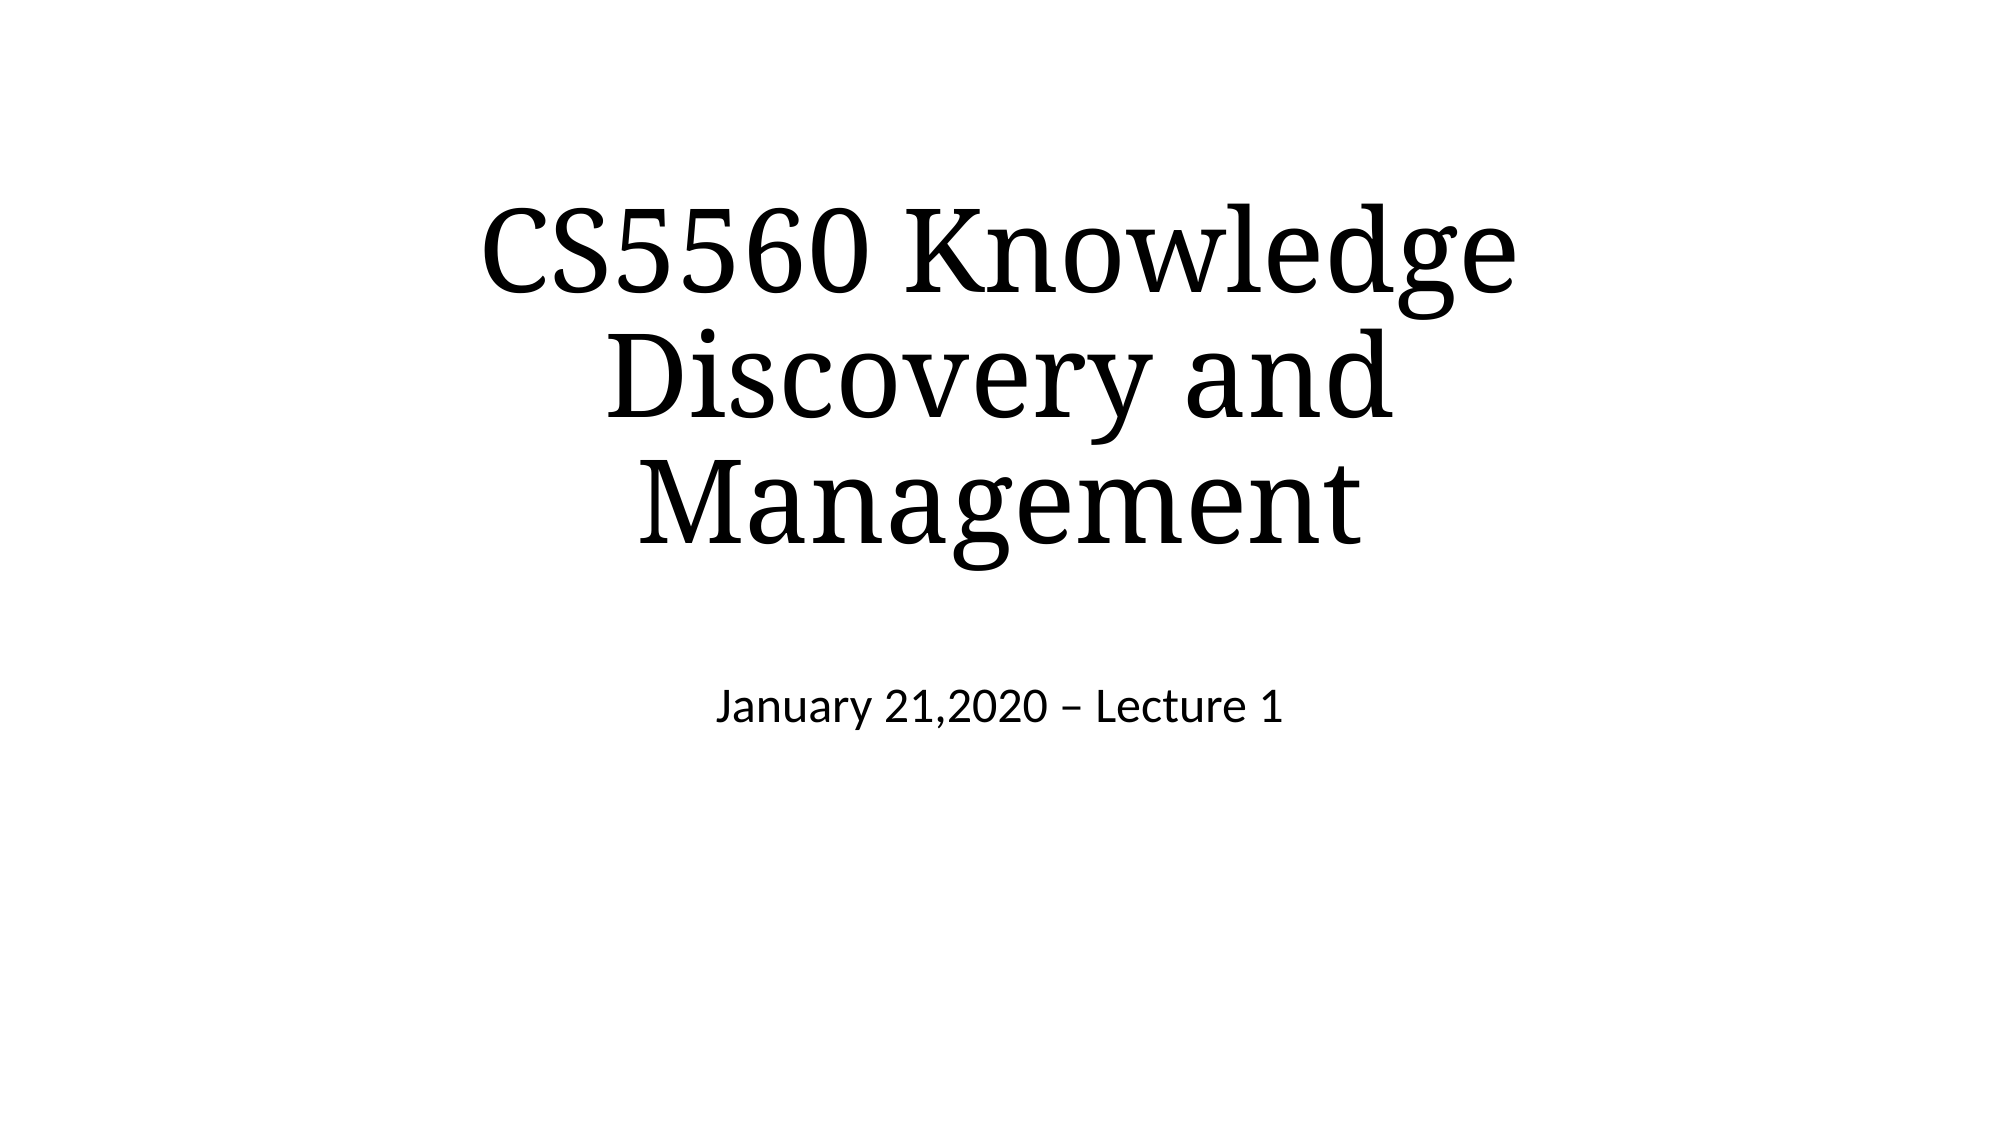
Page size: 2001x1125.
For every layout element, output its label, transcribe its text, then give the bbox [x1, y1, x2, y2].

subtitle January 21,2020 – Lecture 1 [249, 590, 1750, 863]
title CS5560 Knowledge Discovery and Management [249, 184, 1750, 576]
